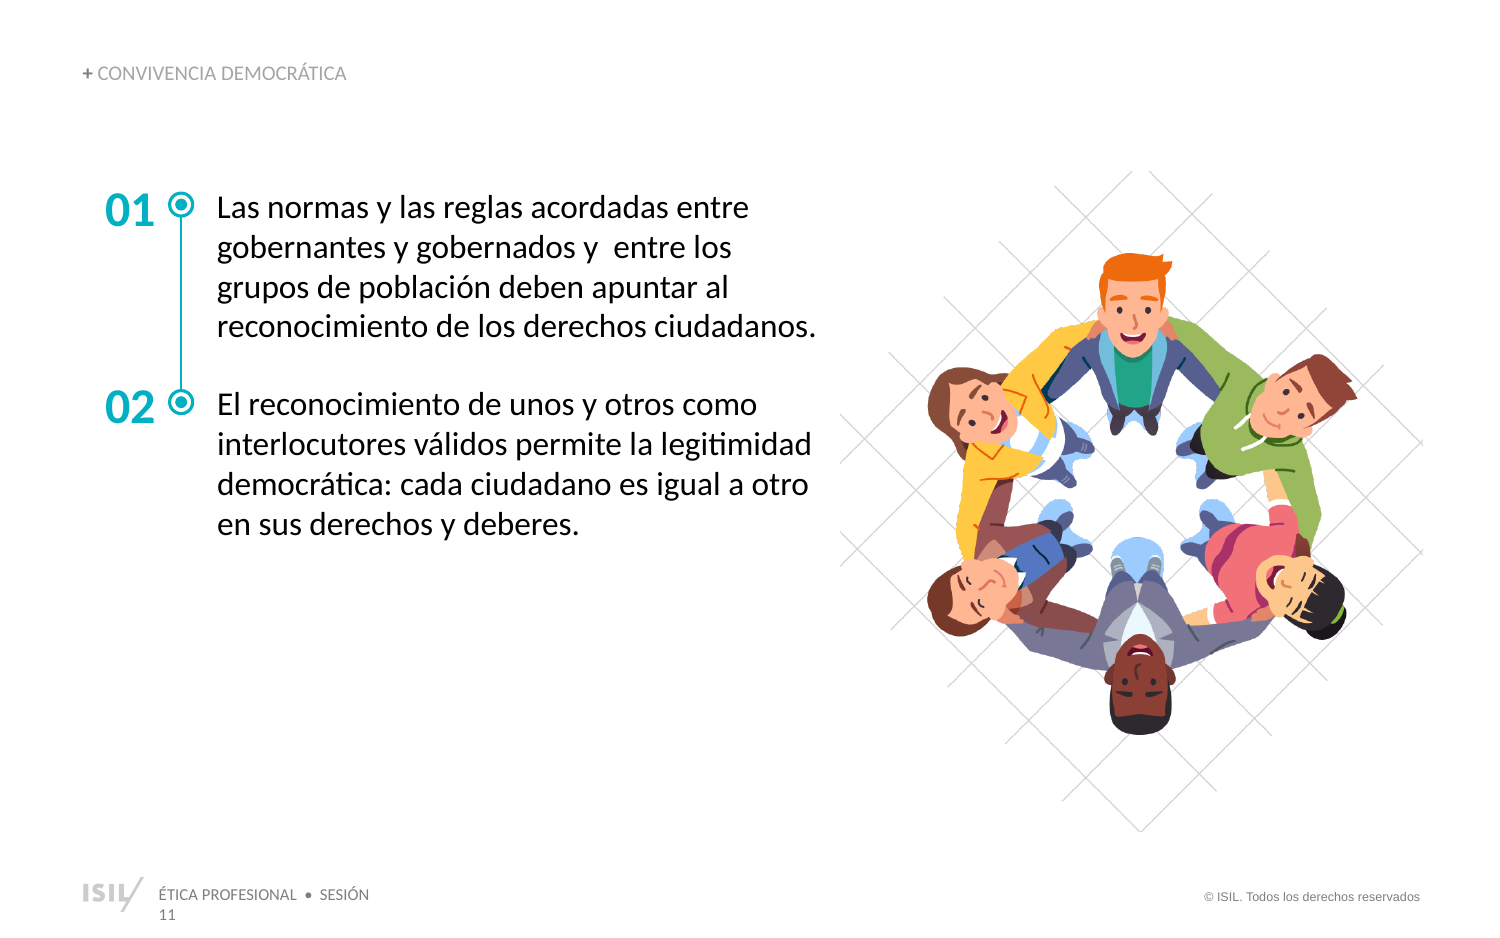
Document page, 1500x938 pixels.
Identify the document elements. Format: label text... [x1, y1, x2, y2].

text_box 01 [89, 175, 156, 237]
text_box Las normas y las reglas acordadas entre gobernantes y gobernados y entre los grupos de población deben apuntar al reconocimiento de los derechos ciudadanos. [216, 184, 821, 345]
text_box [169, 390, 193, 414]
picture [839, 171, 1424, 832]
text_box 02 [89, 373, 156, 434]
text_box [169, 192, 193, 217]
text_box El reconocimiento de unos y otros como interlocutores válidos permite la legitimidad democrática: cada ciudadano es igual a otro en sus derechos y deberes. [217, 382, 834, 543]
text_box + CONVIVENCIA DEMOCRÁTICA [82, 62, 868, 85]
